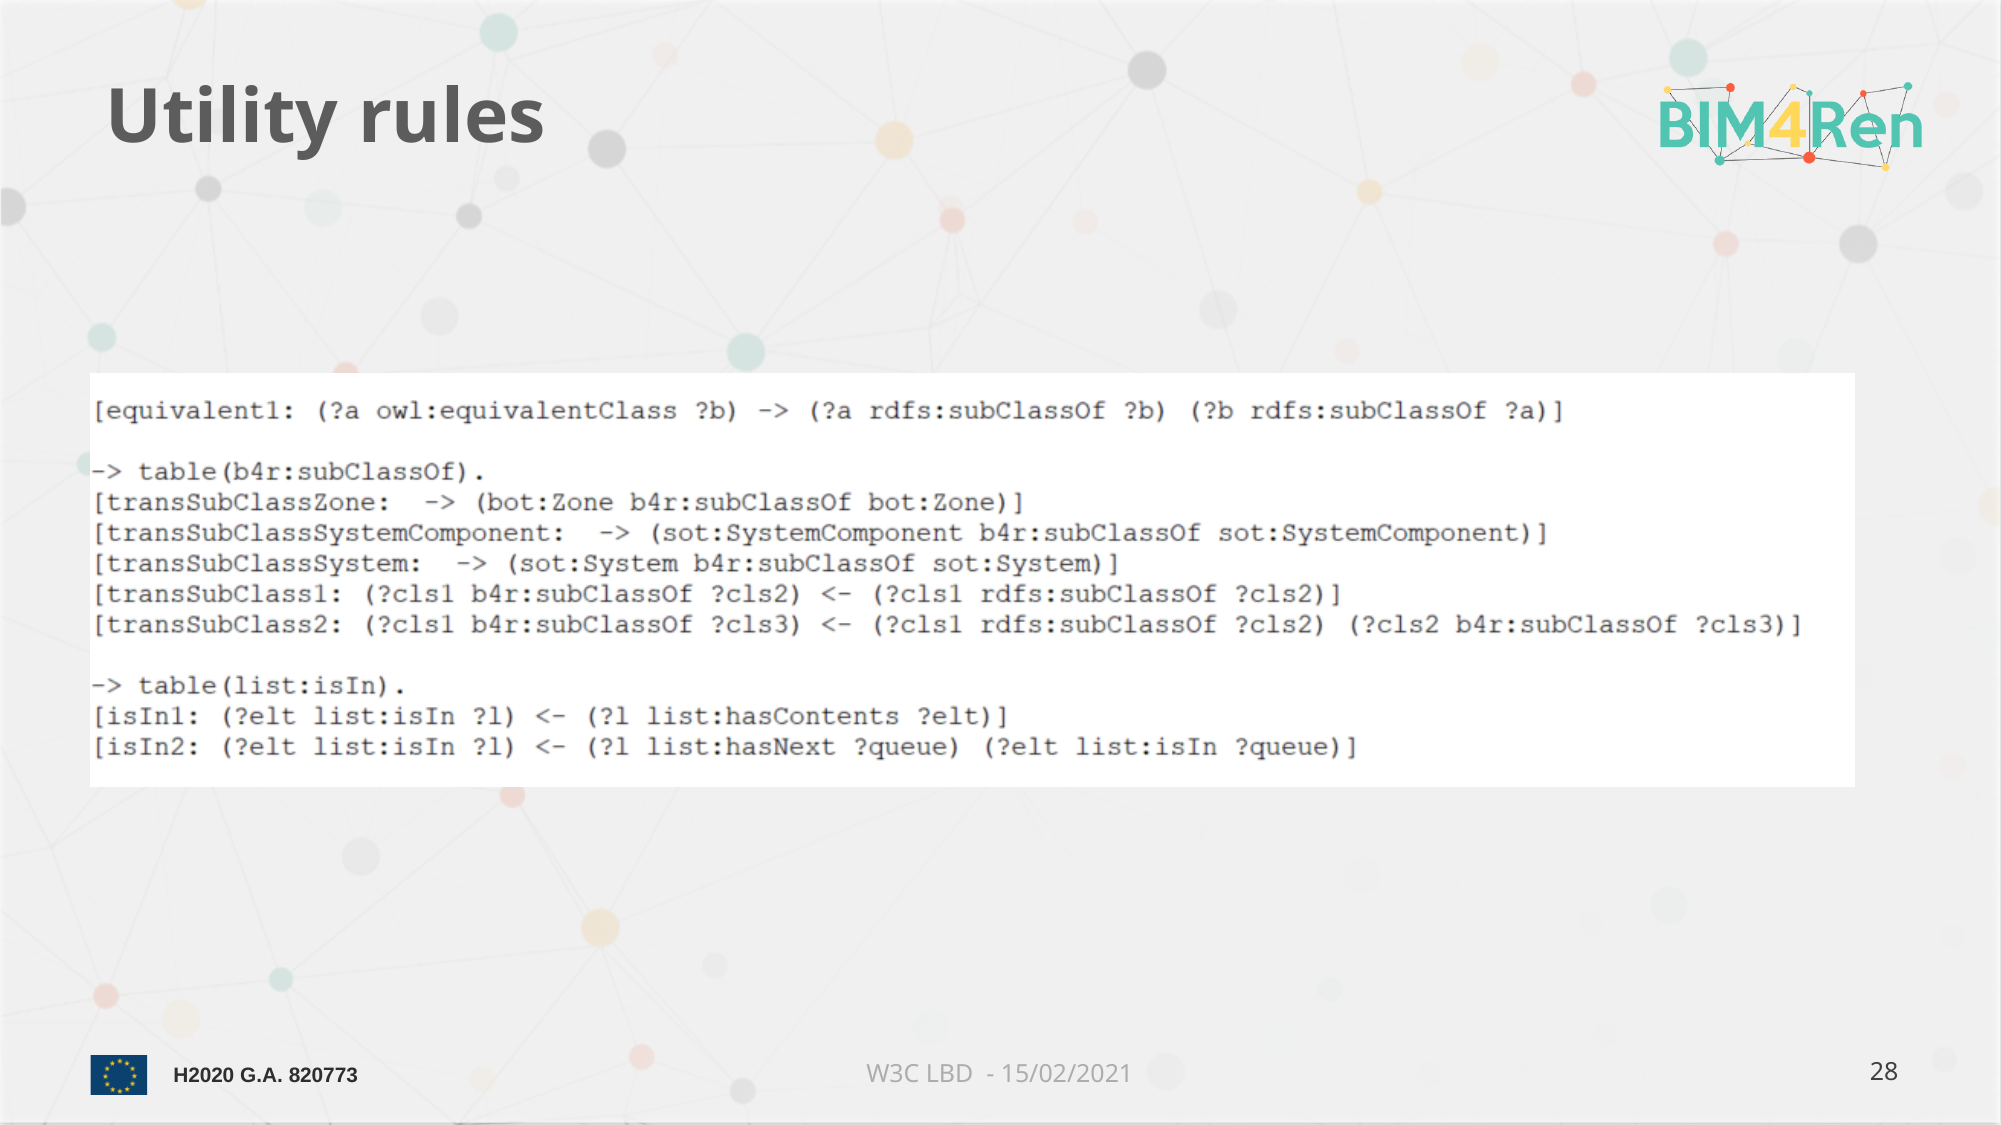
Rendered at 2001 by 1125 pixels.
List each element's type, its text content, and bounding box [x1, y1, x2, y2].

picture [1637, 61, 1949, 178]
title Utility rules [90, 59, 1637, 206]
footer W3C LBD - 15/02/2021 [662, 1042, 1338, 1103]
picture [90, 373, 1855, 788]
slide_number 28 [1795, 1042, 1914, 1103]
